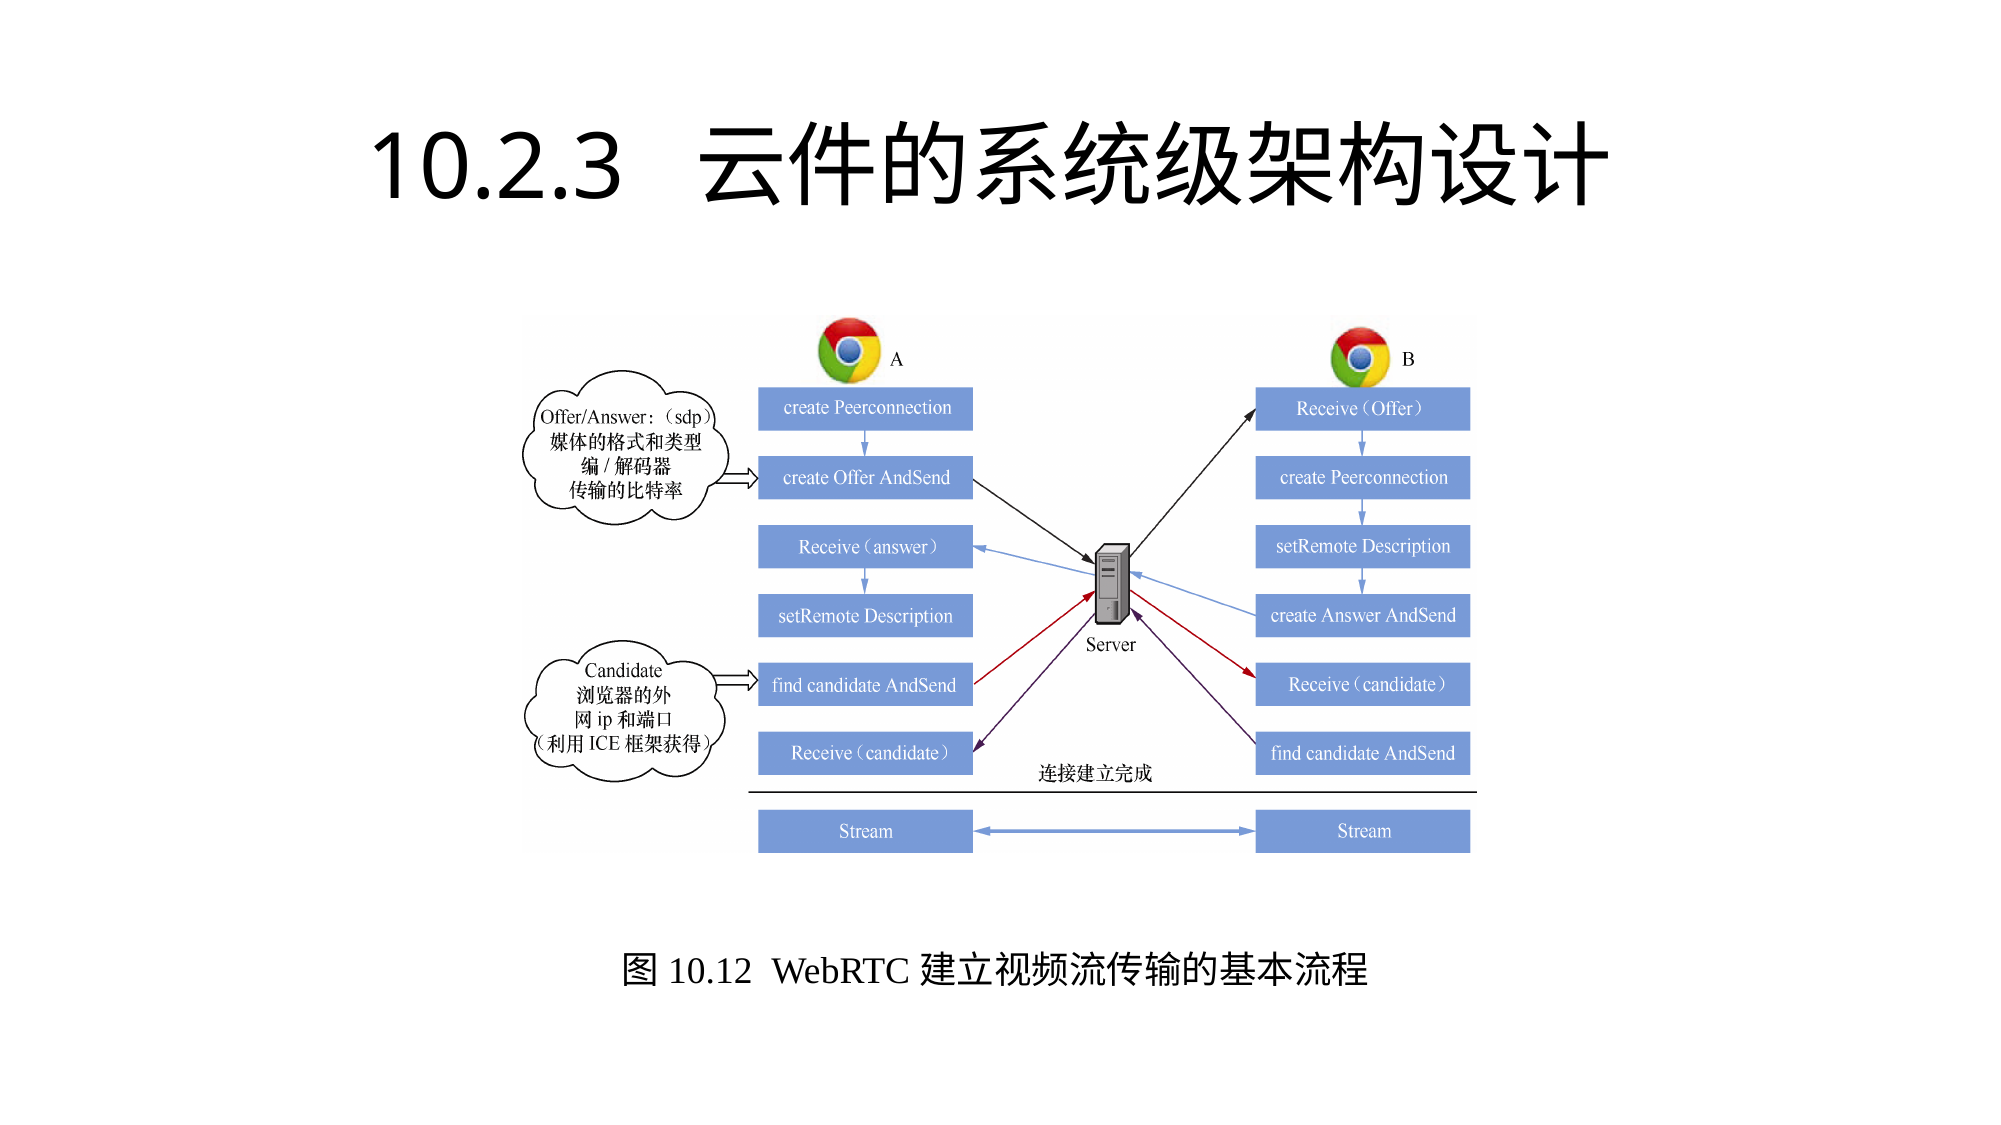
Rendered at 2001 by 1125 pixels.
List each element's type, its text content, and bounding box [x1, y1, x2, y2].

picture [522, 315, 1477, 853]
title 10.2.3 云件的系统级架构设计 [137, 59, 1863, 278]
text_box 图10.12 WebRTC建立视频流传输的基本流程 [606, 938, 1393, 999]
